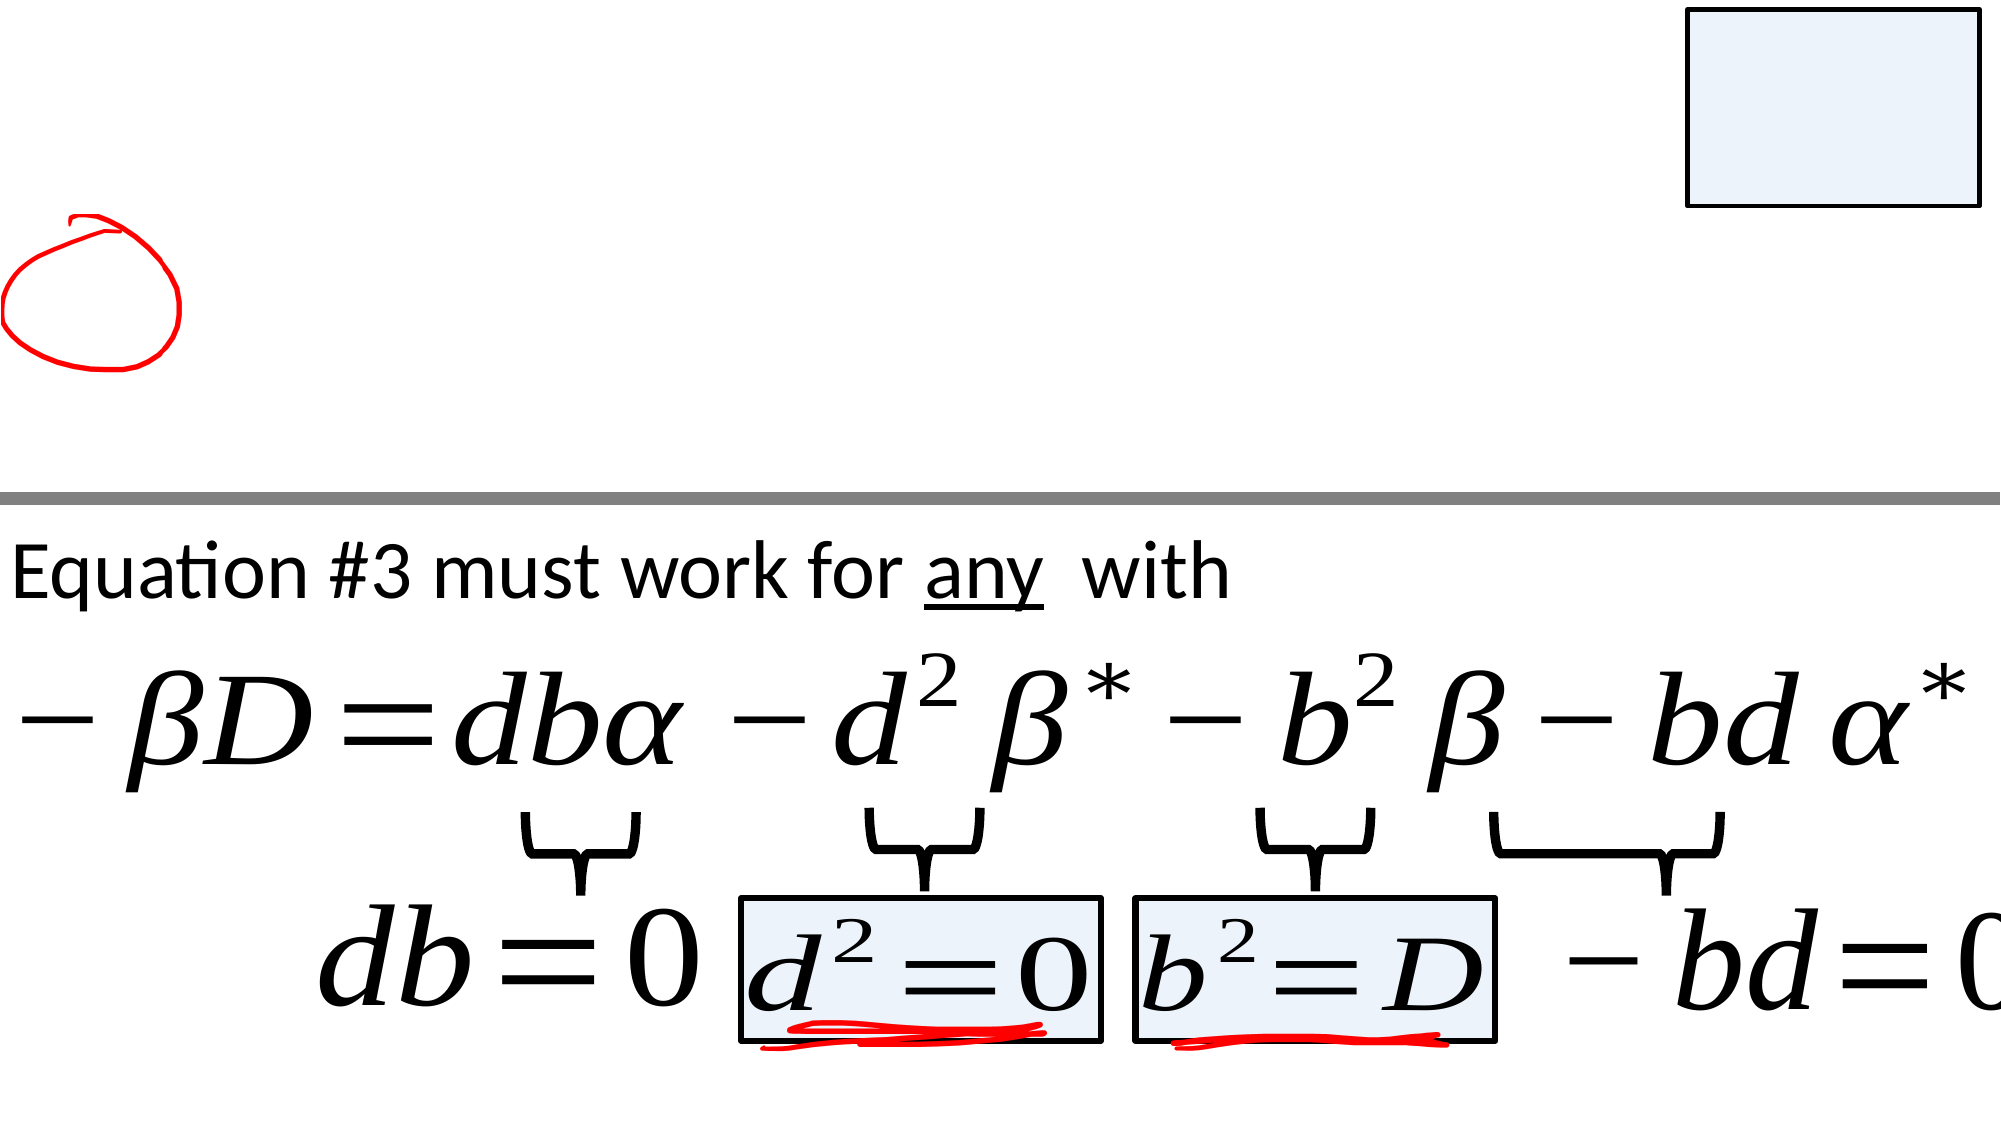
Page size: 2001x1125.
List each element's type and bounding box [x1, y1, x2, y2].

text_box [1138, 807, 1493, 1038]
picture [1, 214, 1458, 498]
picture [1, 499, 1458, 1060]
text_box [315, 812, 704, 1040]
text_box [744, 807, 1098, 1038]
text_box [1493, 811, 2000, 1045]
